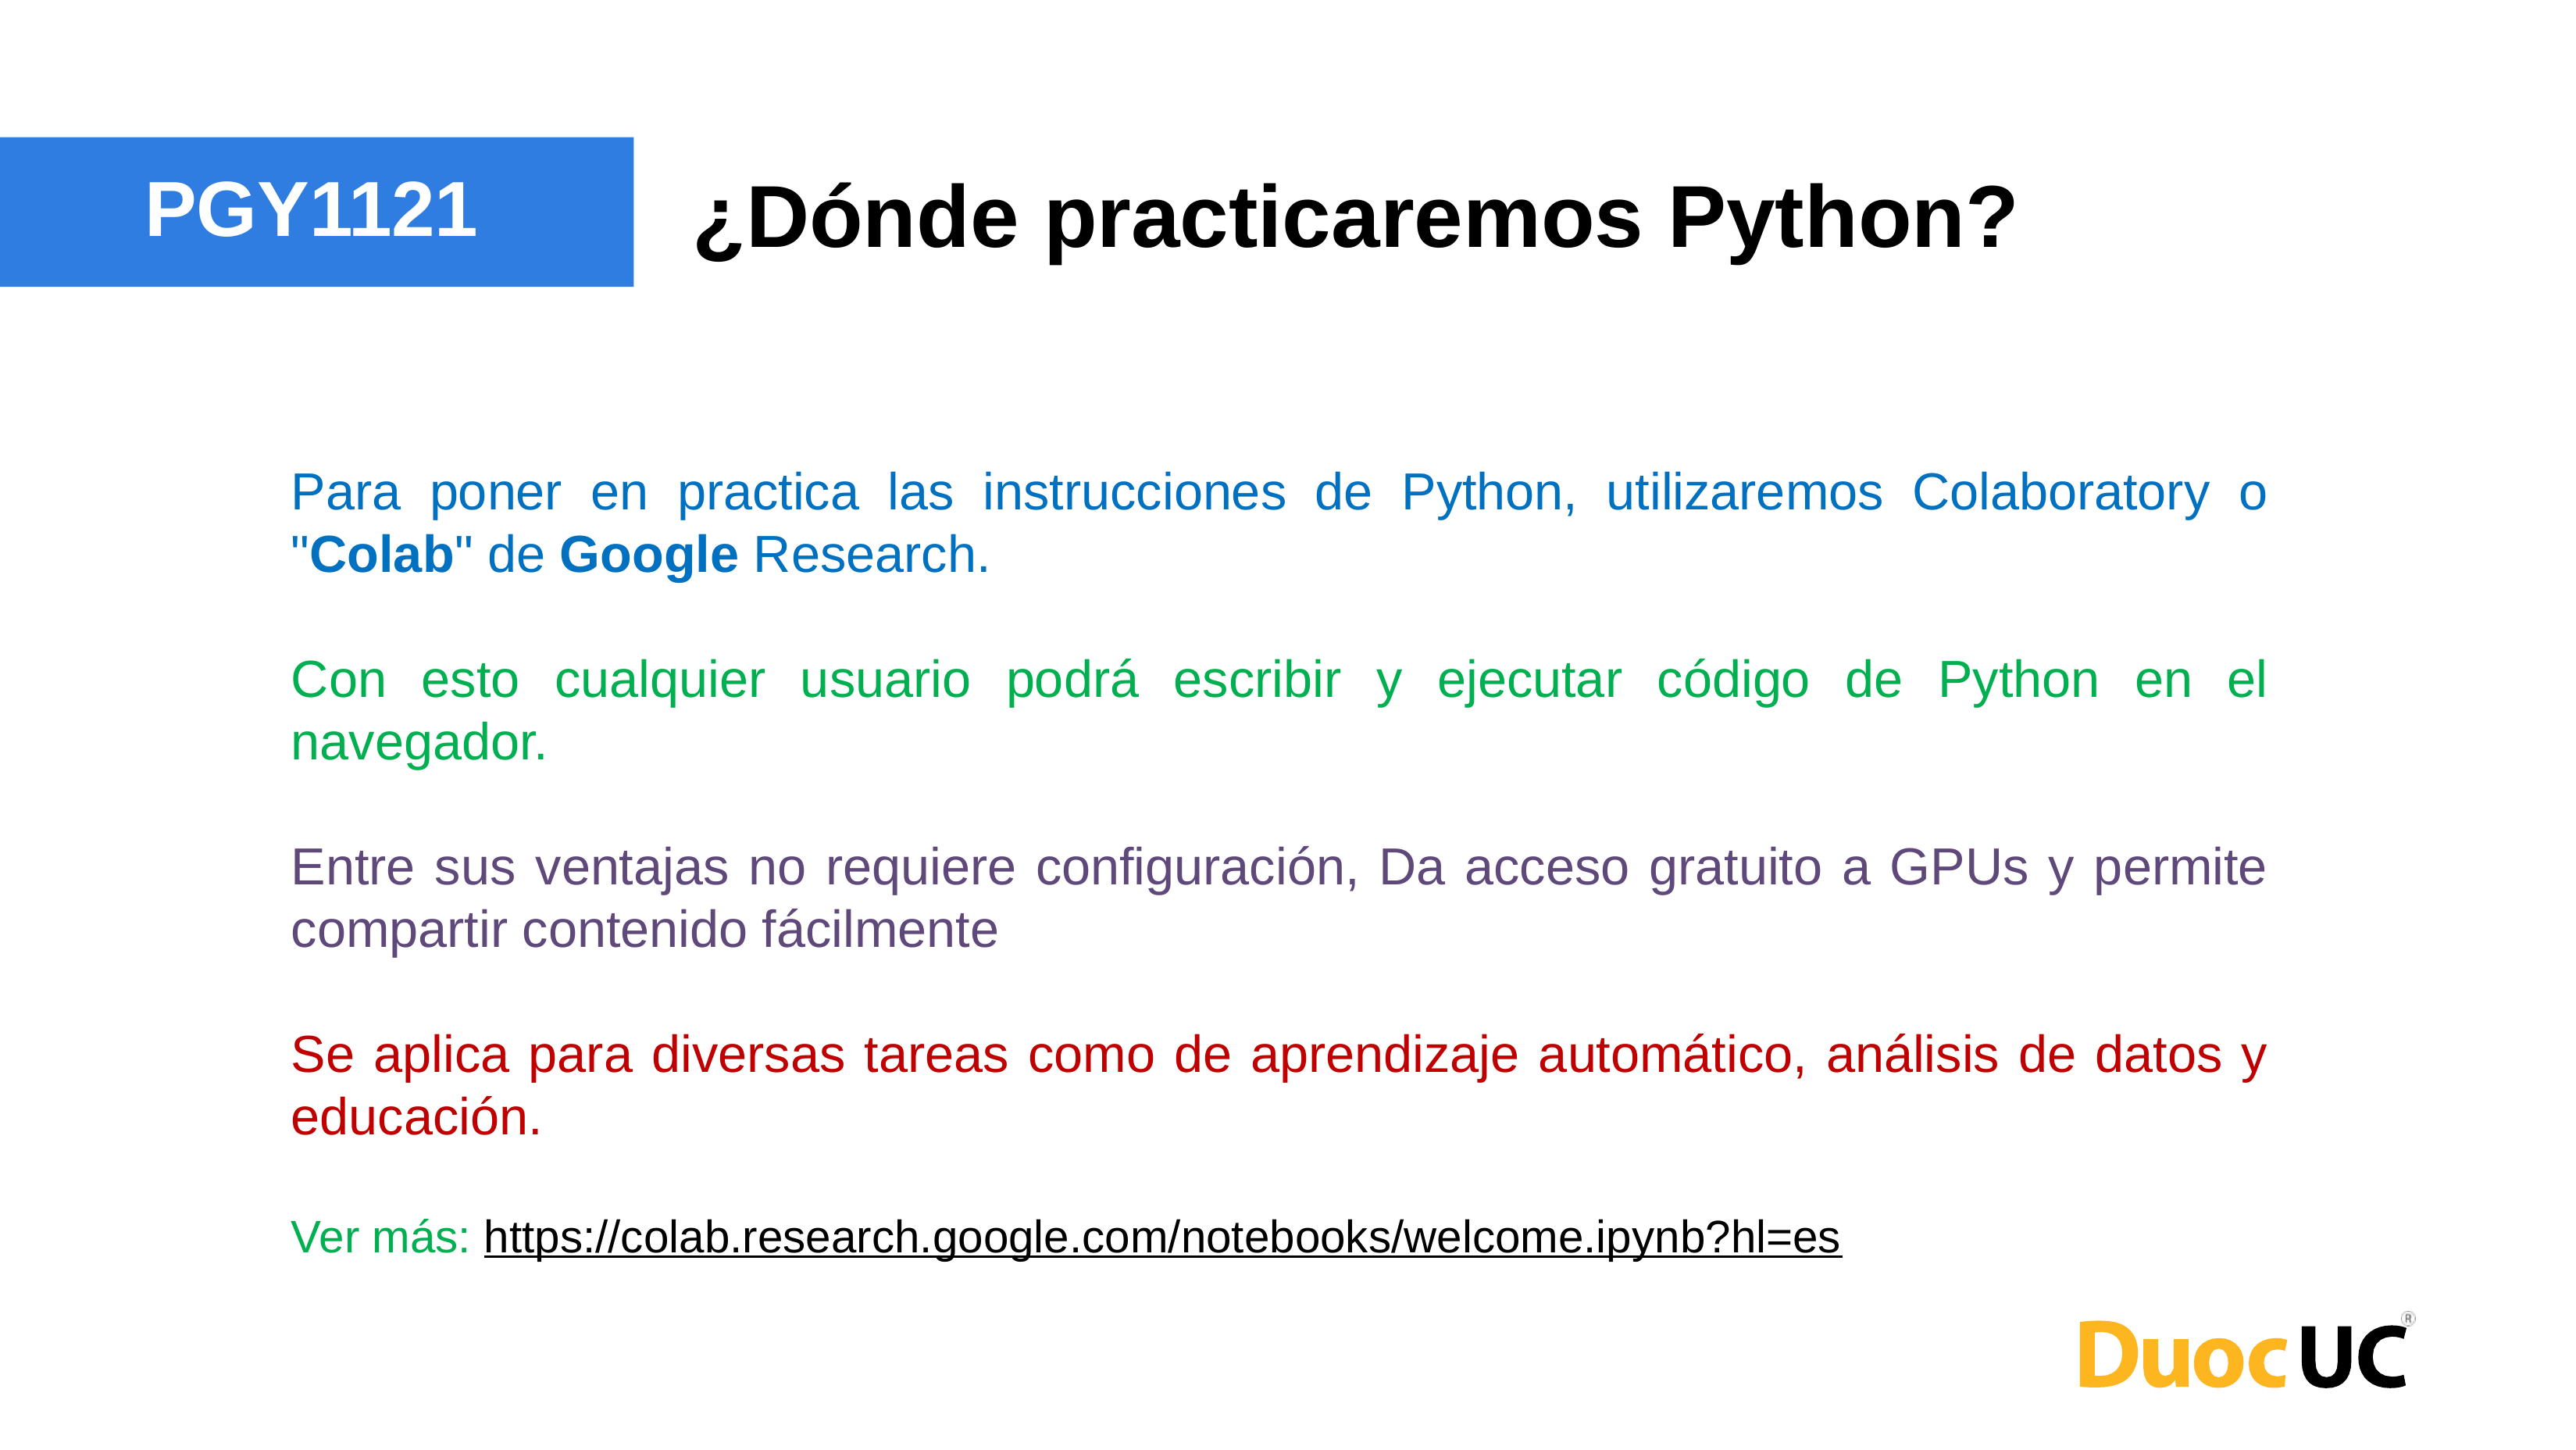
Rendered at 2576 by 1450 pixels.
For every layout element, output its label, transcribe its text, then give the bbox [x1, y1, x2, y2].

list PGY1121 [18, 158, 605, 988]
text_box ¿Dónde practicaremos Python? [692, 159, 2050, 265]
text_box Para poner en practica las instrucciones de Python, utilizaremos Colaboratory o "Colab" de Google Research. Con esto cualquier usuario podrá escribir y ejecutar código de Python en el navegador. Entre sus ventajas no requiere configuración, Da acceso gratuito a GPUs y permite compartir contenido fácilmente Se aplica para diversas tareas como de aprendizaje automático, análisis de datos y educación. Ver más: https://colab.research.google.com/notebooks/welcome.ipynb?hl=es [279, 452, 2282, 1348]
picture [2401, 1311, 2416, 1327]
